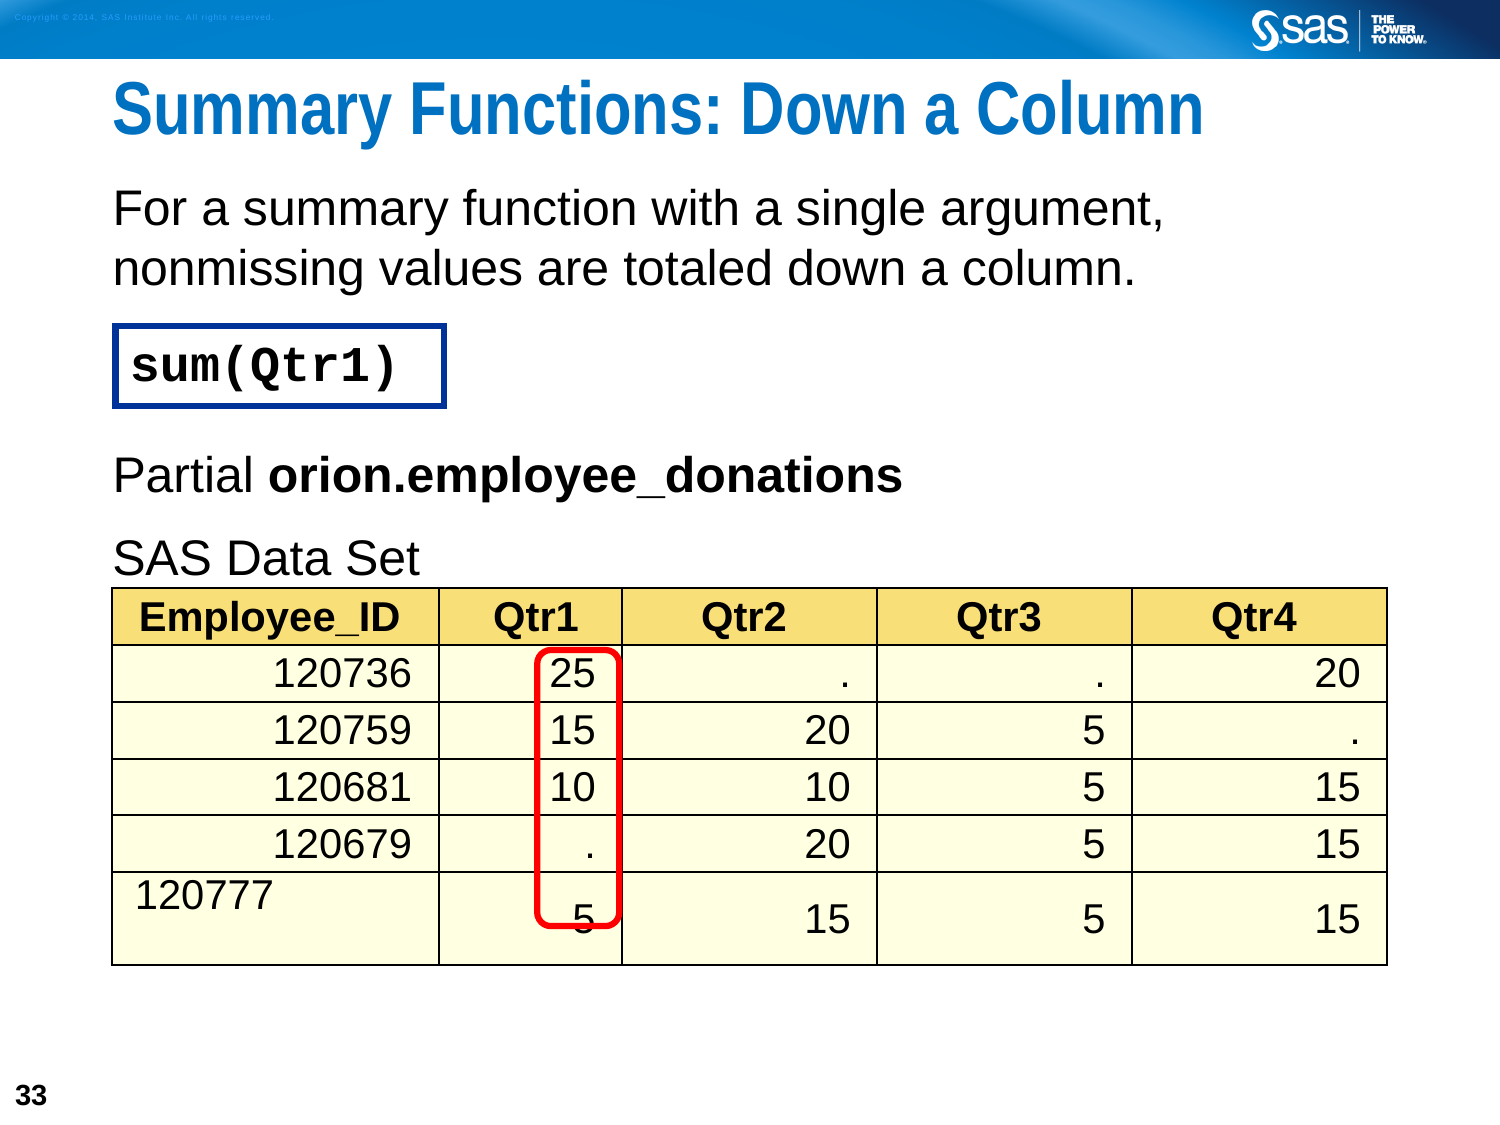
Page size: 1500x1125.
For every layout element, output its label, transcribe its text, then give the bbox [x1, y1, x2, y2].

table_cell 120681 [113, 760, 438, 814]
title Summary Functions: Down a Column [112, 75, 1500, 187]
table_cell 10 [440, 760, 537, 814]
table_header SAS Data Set [114, 530, 1385, 587]
table_cell Qtr3 [878, 589, 1131, 644]
table_cell 5 [878, 760, 1131, 814]
table_cell Qtr2 [623, 589, 876, 644]
table_cell 120679 [113, 816, 438, 871]
table_cell Employee_ID [113, 589, 438, 644]
table_cell 15 [440, 703, 537, 758]
text_box sum(Qtr1) [115, 326, 444, 407]
table_cell 20 [1133, 646, 1386, 701]
table_cell . [878, 646, 1131, 701]
table_cell 120759 [113, 703, 438, 758]
table_cell Qtr1 [440, 589, 621, 644]
table_cell 5 [878, 873, 1131, 964]
table_cell 120777 [113, 873, 438, 964]
table_cell Qtr4 [1133, 589, 1386, 644]
table_cell . [623, 646, 876, 701]
table_cell 5 [878, 703, 1131, 758]
list For a summary function with a single argument, nonmissing values are totaled down a column. Partial orion.employee_donations [112, 175, 1400, 450]
table_cell 15 [1133, 816, 1386, 871]
picture [0, 0, 1500, 59]
table_cell . [440, 816, 537, 871]
table_cell 25 [440, 646, 621, 701]
table_cell 5 [440, 873, 621, 964]
table_cell 20 [623, 703, 876, 758]
table_cell 15 [623, 873, 876, 964]
table_cell 10 [623, 760, 876, 814]
table_cell . [1133, 703, 1386, 758]
table_cell 15 [1133, 873, 1386, 964]
text_box [537, 649, 620, 927]
table_cell 5 [878, 816, 1131, 871]
table_cell 20 [623, 816, 876, 871]
table_cell 15 [1133, 760, 1386, 814]
table_cell 120736 [113, 646, 438, 701]
